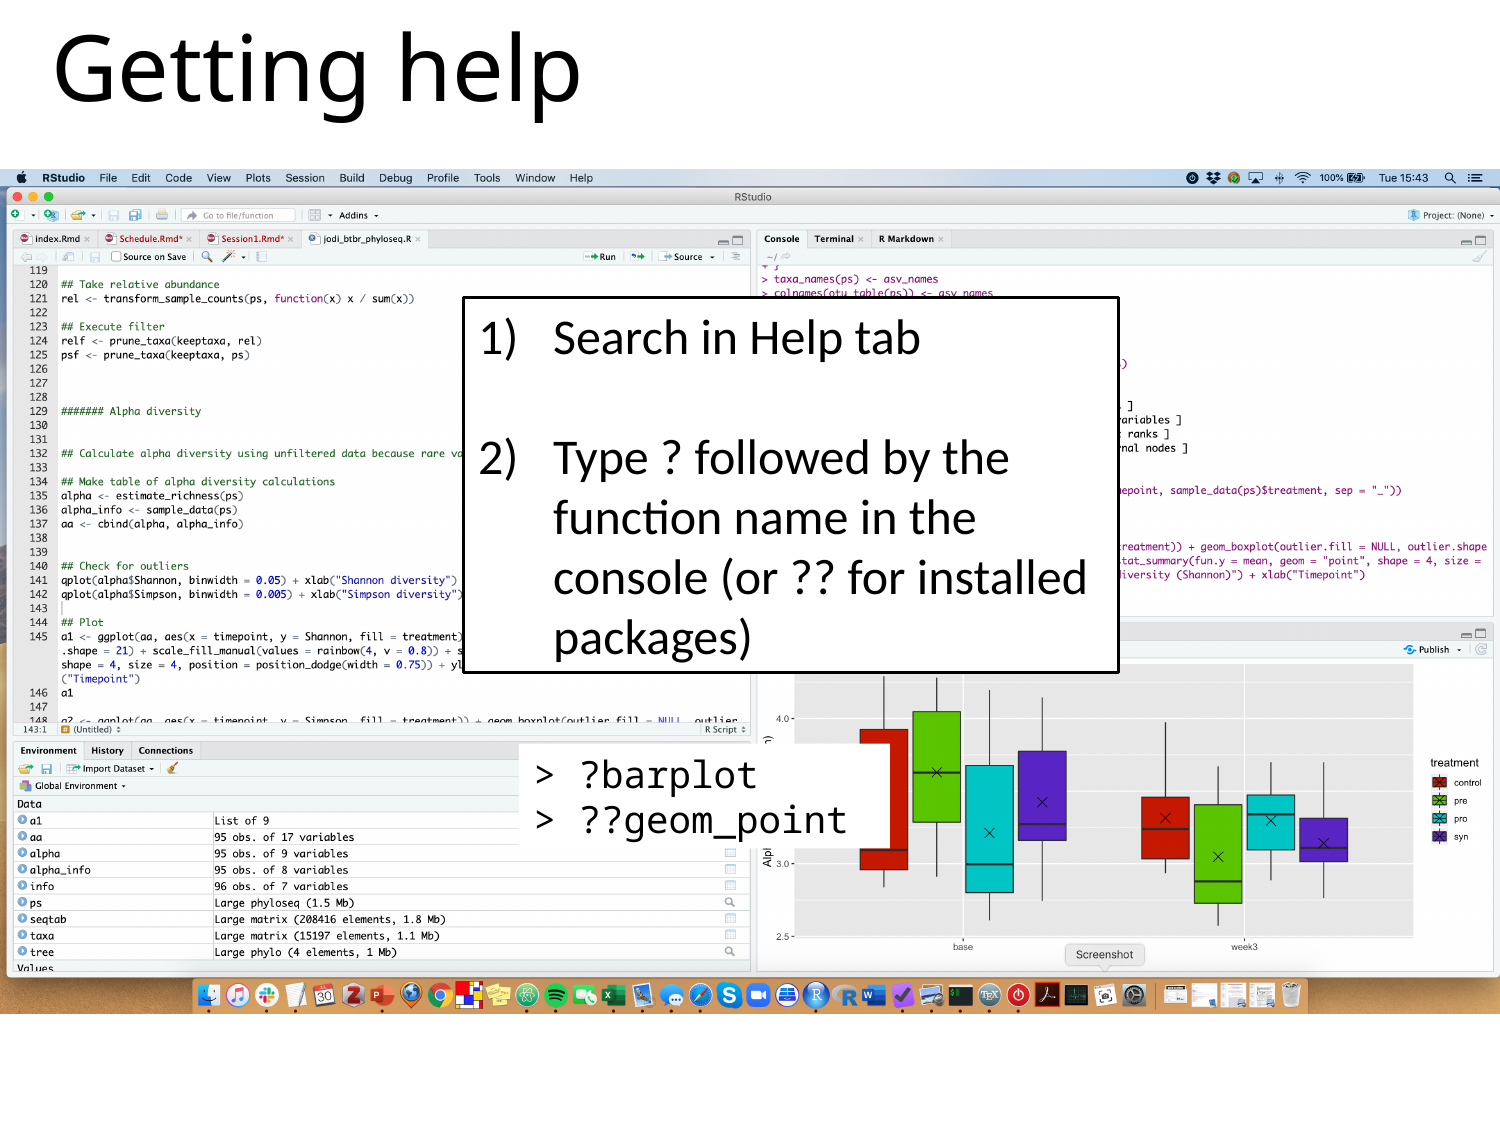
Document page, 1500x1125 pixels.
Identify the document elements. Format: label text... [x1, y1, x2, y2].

text_box Getting help [36, 14, 1330, 156]
picture [0, 169, 1500, 1014]
